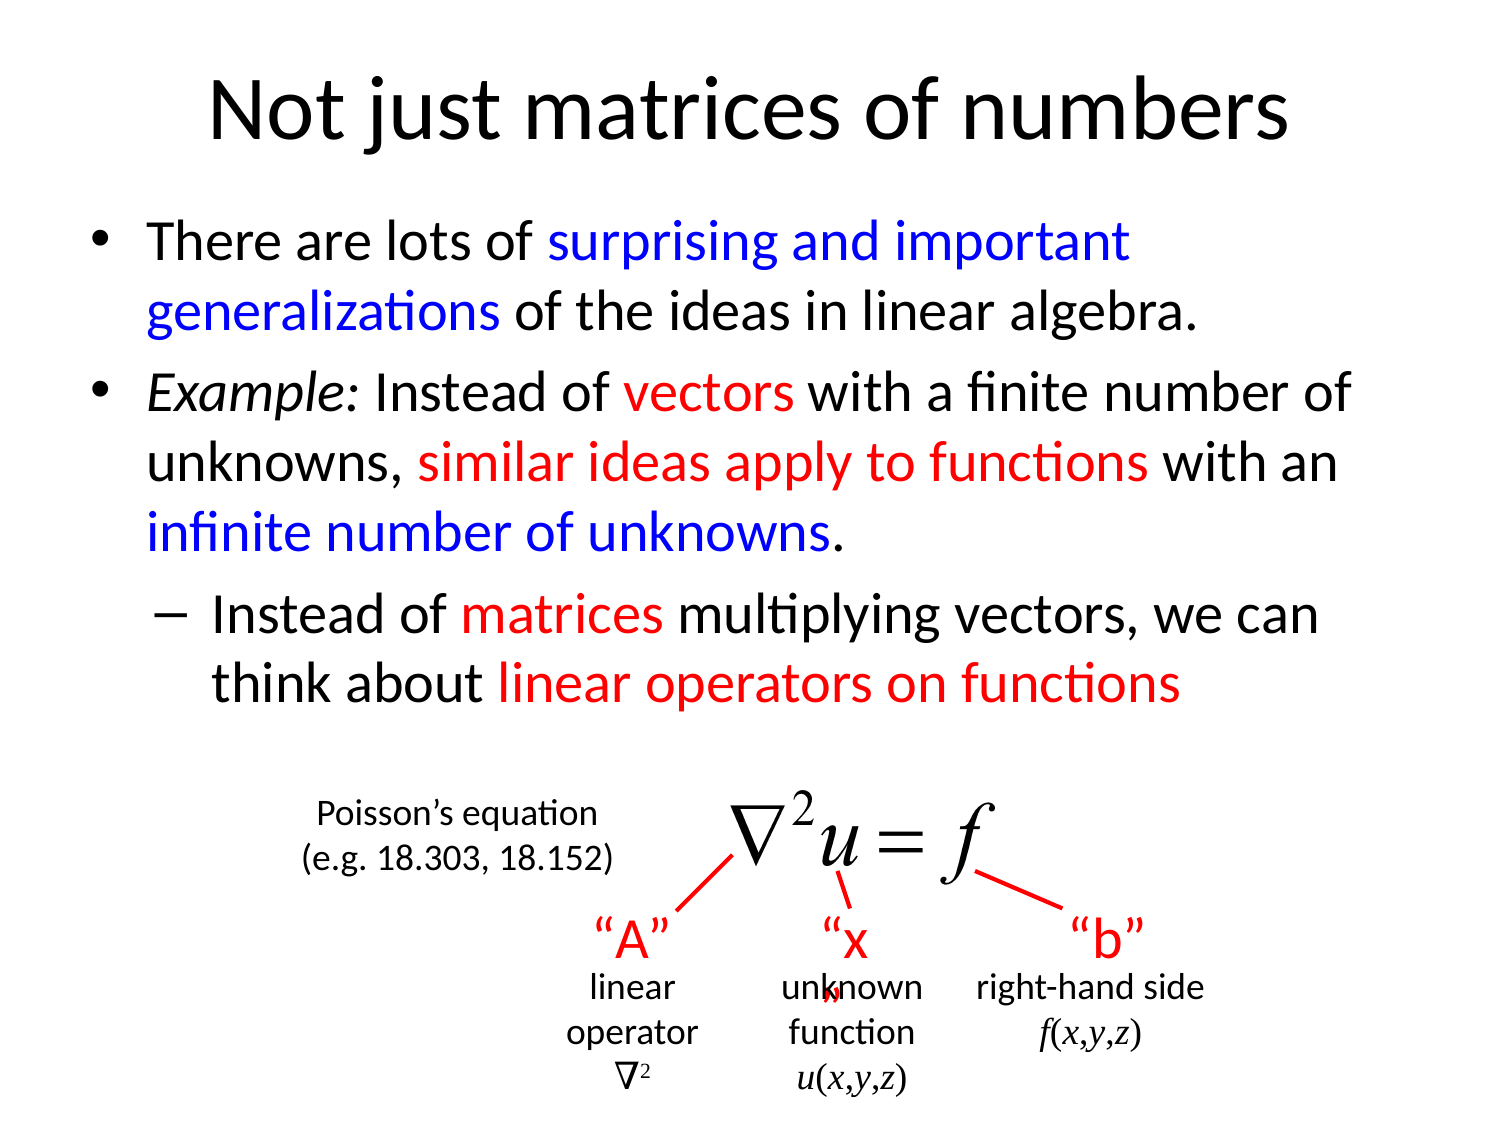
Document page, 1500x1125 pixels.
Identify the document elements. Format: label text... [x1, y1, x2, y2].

text_box “A” [576, 892, 689, 954]
text_box “x” [804, 901, 910, 954]
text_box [675, 854, 733, 912]
text_box right-hand side f(x,y,z) [959, 954, 1223, 1105]
list There are lots of surprising and important generalizations of the ideas in linear algebra. Example: Instead of vectors with a finite number of unknowns, similar ideas apply to functions with an infinite number of unknowns. Instead of matrices multiplying vectors, we can think about linear operators on functions [75, 194, 1425, 938]
picture [715, 768, 995, 892]
text_box unknown function u(x,y,z) [765, 954, 940, 1105]
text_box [974, 870, 1063, 909]
title Not just matrices of numbers [75, 8, 1425, 194]
text_box “b” [1052, 892, 1163, 954]
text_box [837, 870, 851, 909]
text_box Poisson’s equation (e.g. 18.303, 18.152) [269, 780, 646, 886]
text_box linear operator ∇2 [549, 954, 716, 1105]
